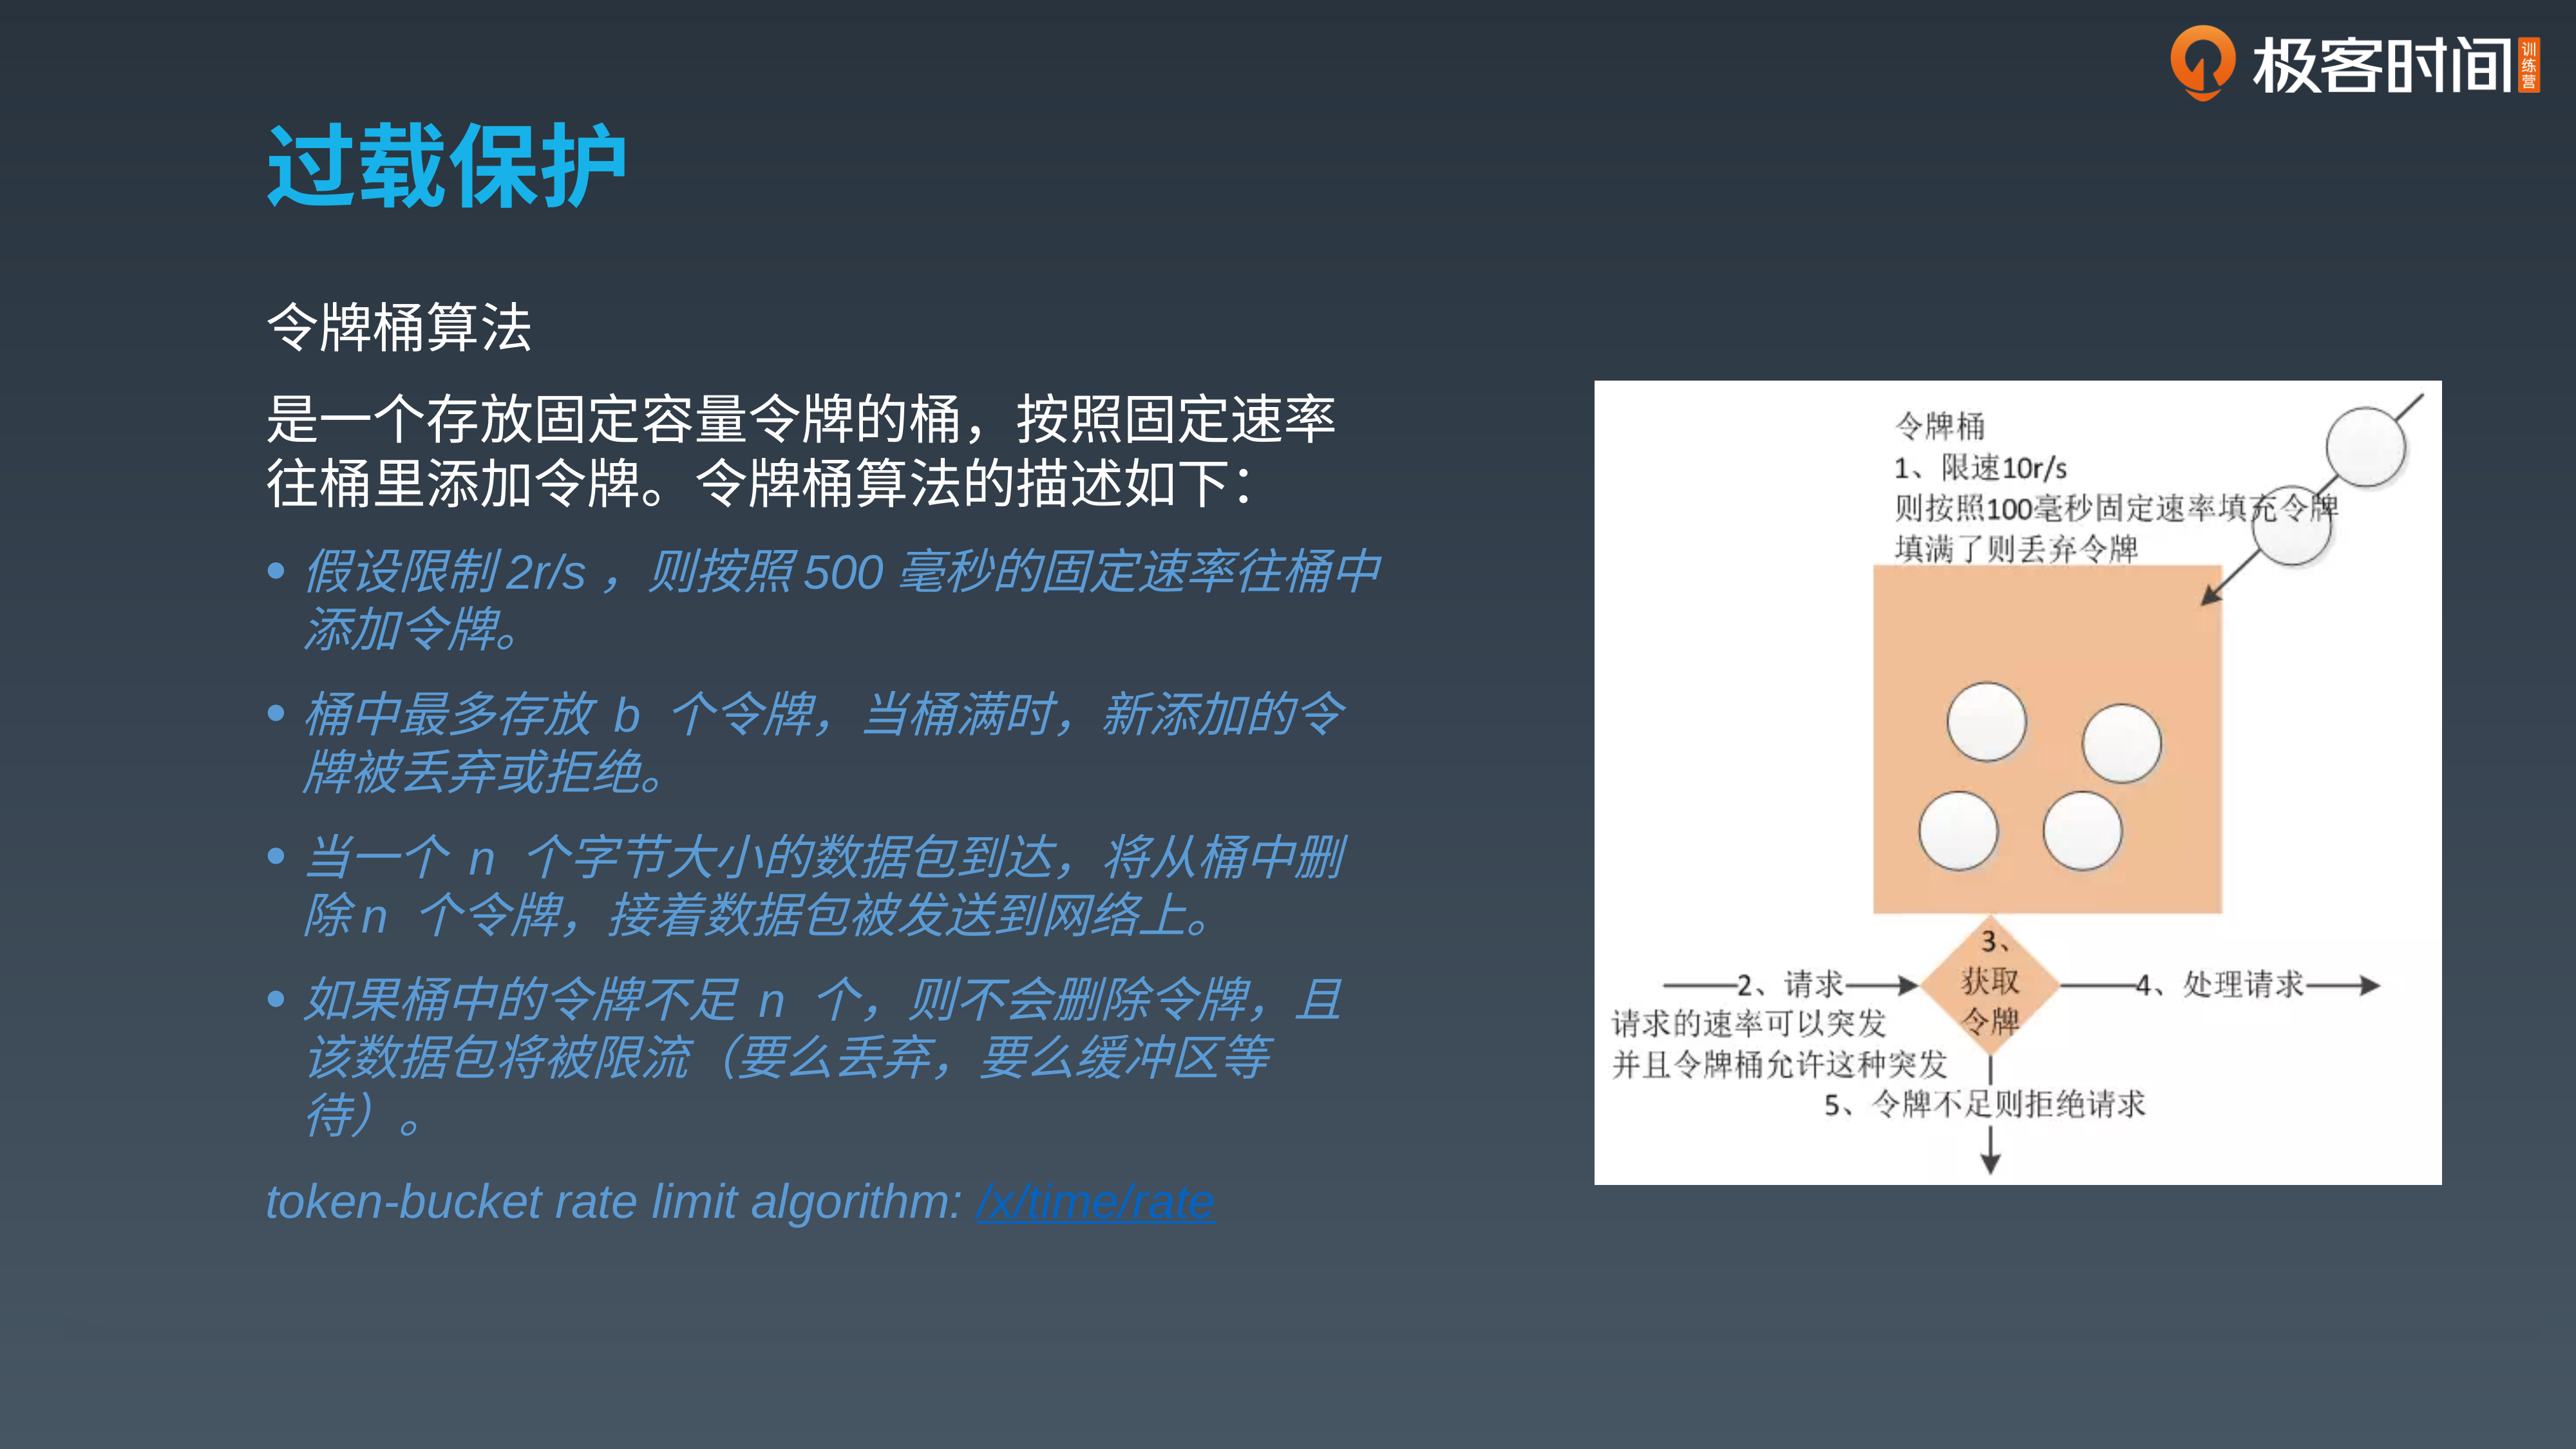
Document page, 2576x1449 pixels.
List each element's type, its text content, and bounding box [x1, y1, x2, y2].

picture [0, 0, 2576, 1449]
title 过载保护 [260, 103, 2316, 243]
list 令牌桶算法 是一个存放固定容量令牌的桶，按照固定速率往桶里添加令牌。令牌桶算法的描述如下： 假设限制2r/s，则按照500毫秒的固定速率往桶中添加令牌。 桶中最多存放 b 个令牌，当桶满时，新添加的令牌被丢弃或拒绝。 当一个 n 个字节大小的数据包到达，将从桶中删除n 个令牌，接着数据包被发送到网络上。 如果桶中的令牌不足 n 个，则不会删除令牌，且该数据包将被限流（要么丢弃，要么缓冲区等待）。 token-bucket rate limit algorithm: /x/time/rate [260, 288, 1385, 1384]
